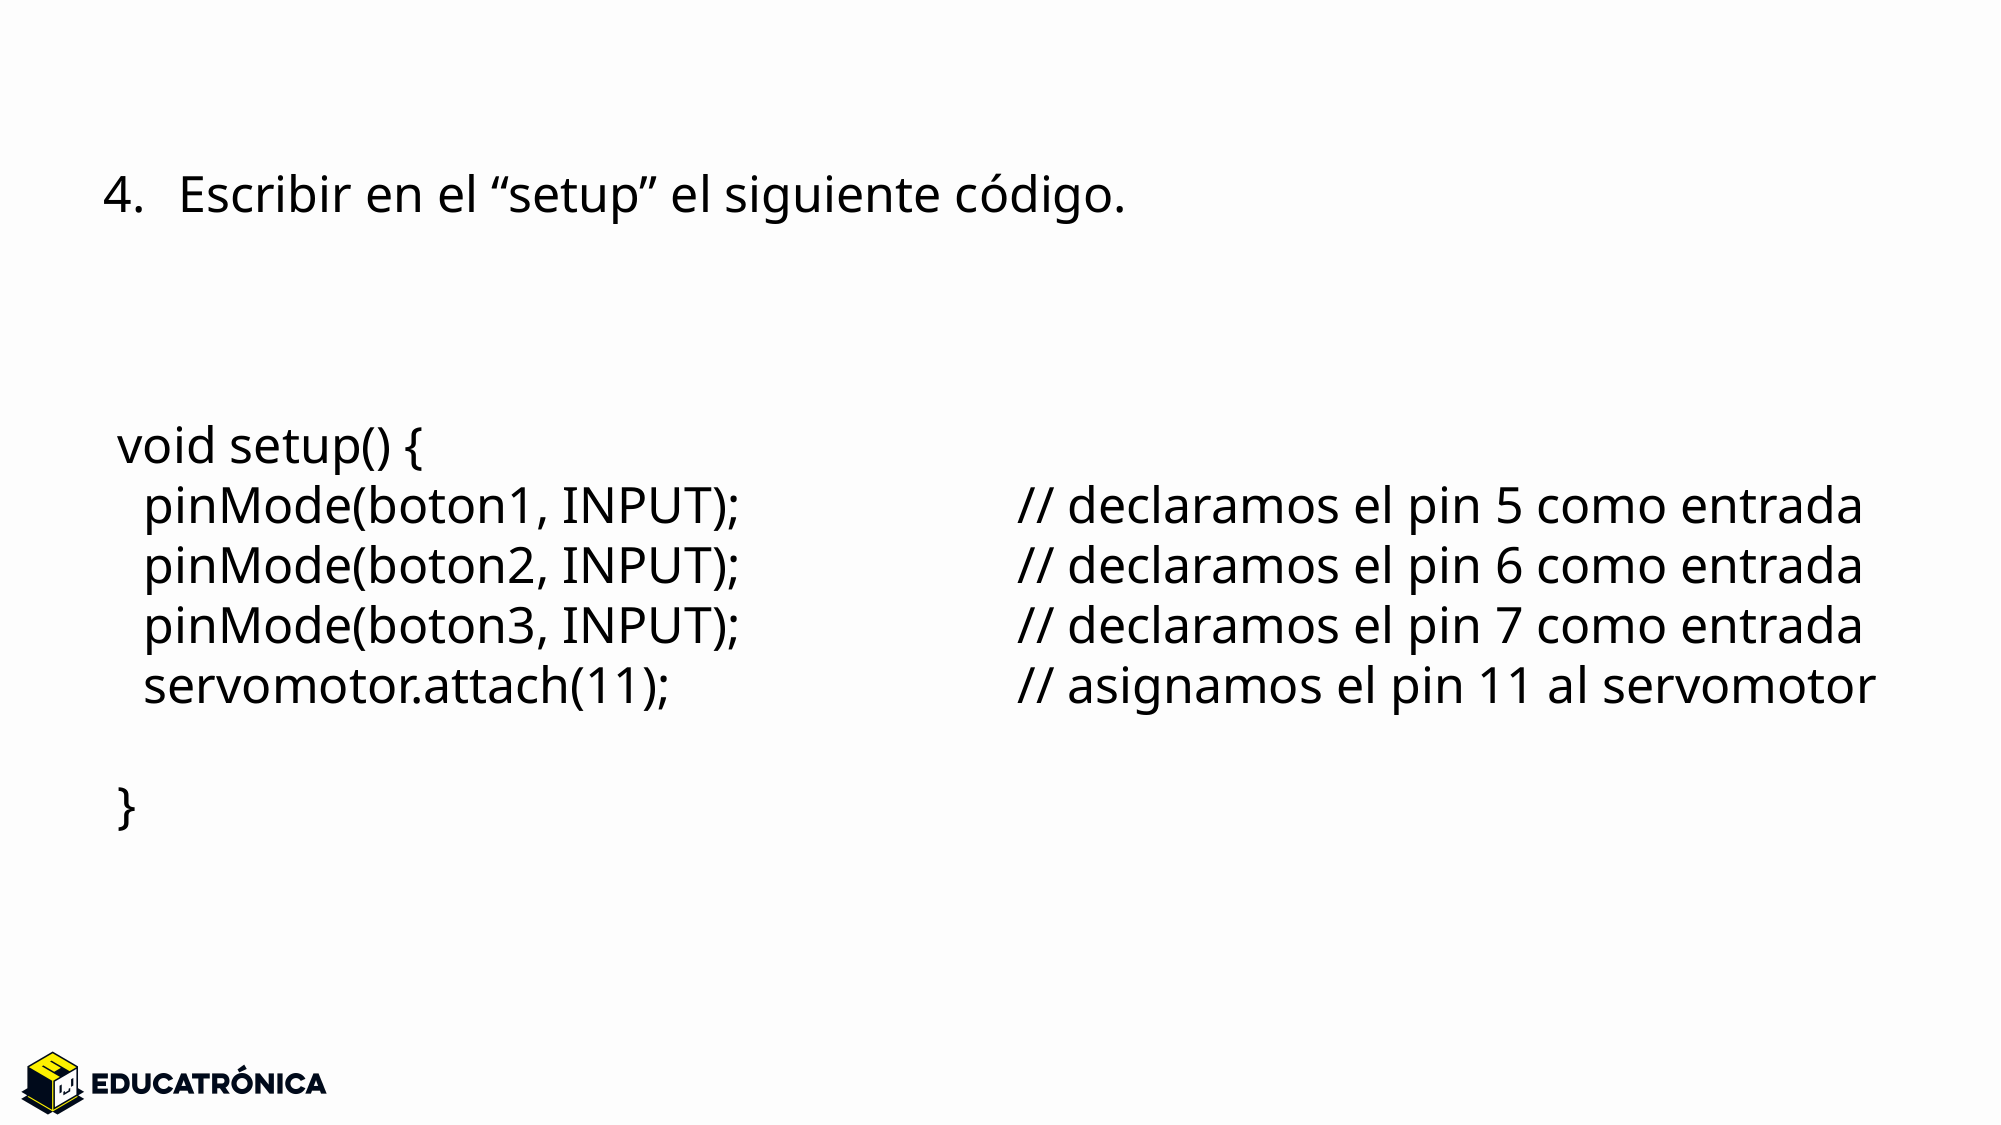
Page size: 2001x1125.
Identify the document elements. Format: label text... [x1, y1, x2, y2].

text_box void setup() { pinMode(boton1, INPUT); // declaramos el pin 5 como entrada pinMode(boton2, INPUT); // declaramos el pin 6 como entrada pinMode(boton3, INPUT); // declaramos el pin 7 como entrada servomotor.attach(11); // asignamos el pin 11 al servomotor } [102, 406, 1898, 904]
list Escribir en el “setup” el siguiente código. [88, 162, 1912, 1037]
picture [19, 1048, 330, 1118]
